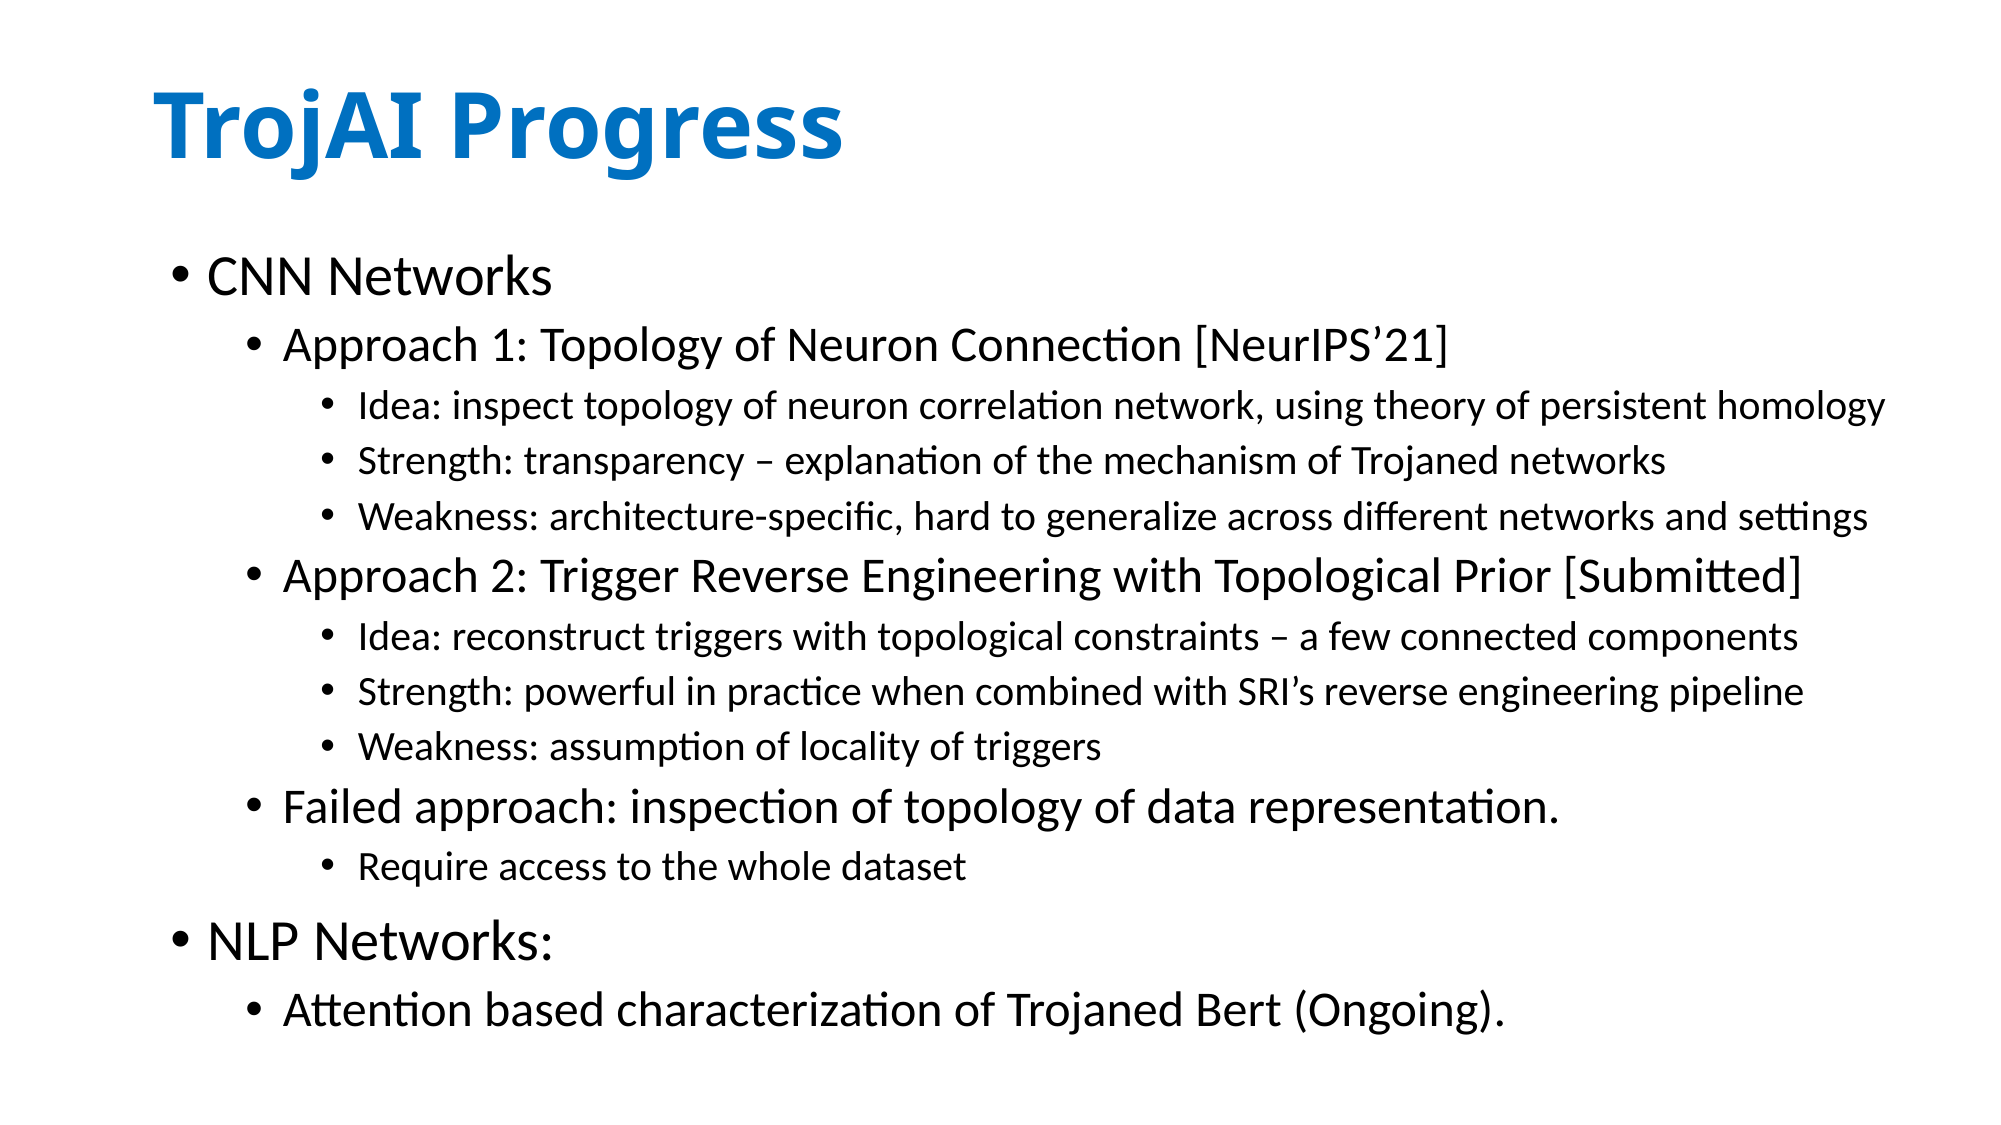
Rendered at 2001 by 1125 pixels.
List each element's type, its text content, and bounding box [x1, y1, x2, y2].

list CNN Networks Approach 1: Topology of Neuron Connection [NeurIPS’21] Idea: inspect topology of neuron correlation network, using theory of persistent homology Strength: transparency – explanation of the mechanism of Trojaned networks Weakness: architecture-specific, hard to generalize across different networks and settings Approach 2: Trigger Reverse Engineering with Topological Prior [Submitted] Idea: reconstruct triggers with topological constraints – a few connected components Strength: powerful in practice when combined with SRI’s reverse engineering pipeline Weakness: assumption of locality of triggers Failed approach: inspection of topology of data representation. Require access to the whole dataset NLP Networks: Attention based characterization of Trojaned Bert (Ongoing). [155, 238, 1926, 1105]
title TrojAI Progress [137, 20, 1863, 238]
